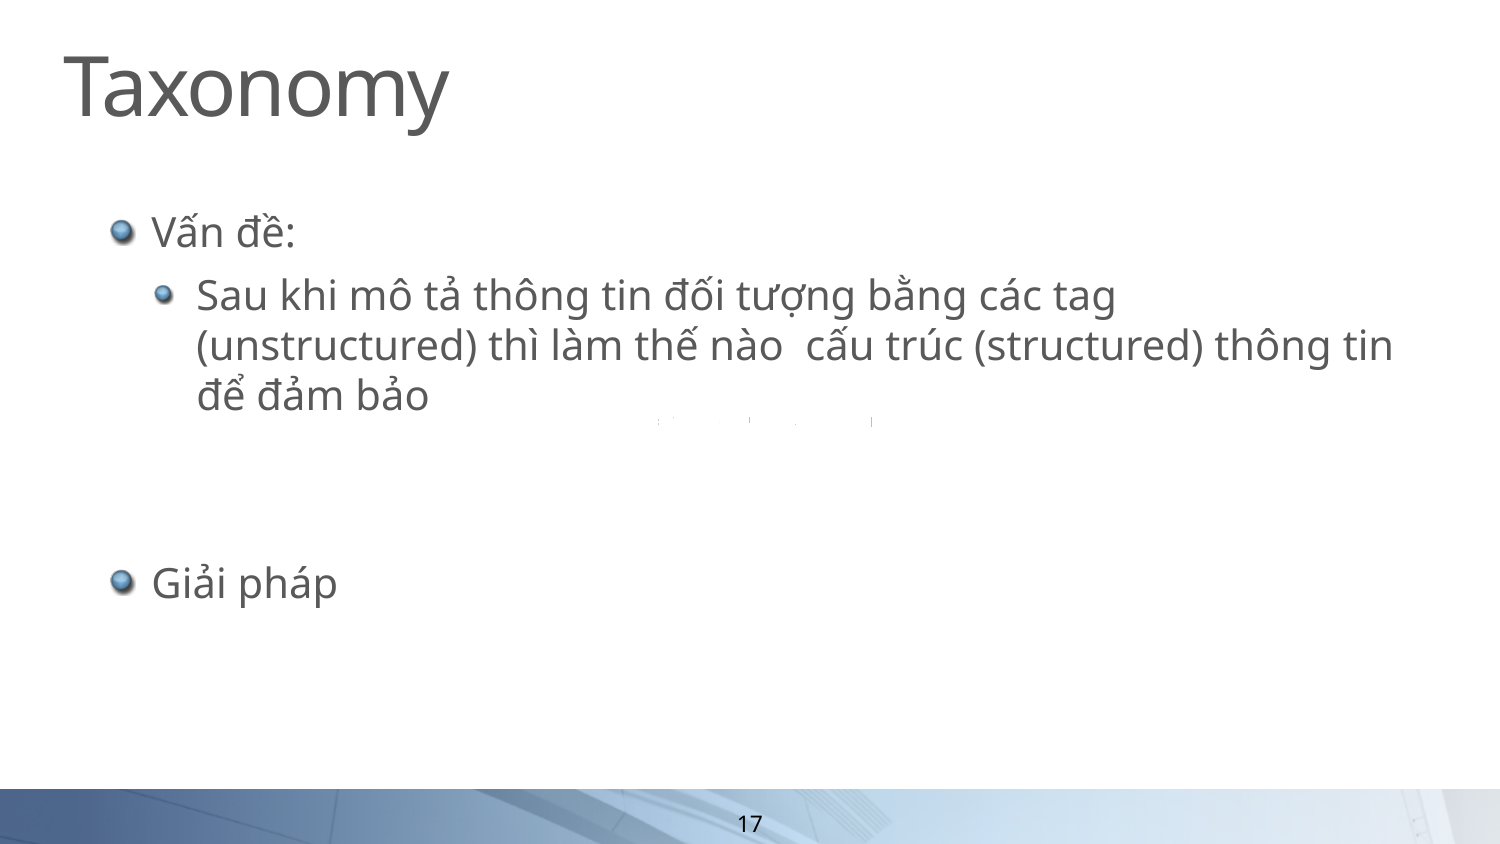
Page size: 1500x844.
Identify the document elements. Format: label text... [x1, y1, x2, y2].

picture [151, 282, 174, 305]
list Vấn đề: Sau khi mô tả thông tin đối tượng bằng các tag (unstructured) thì làm thế nào cấu trúc (structured) thông tin để đảm bảo Giải pháp [106, 206, 1407, 560]
title Taxonomy [63, 44, 1436, 113]
picture [0, 789, 1500, 844]
picture [106, 566, 136, 596]
picture [106, 216, 136, 246]
